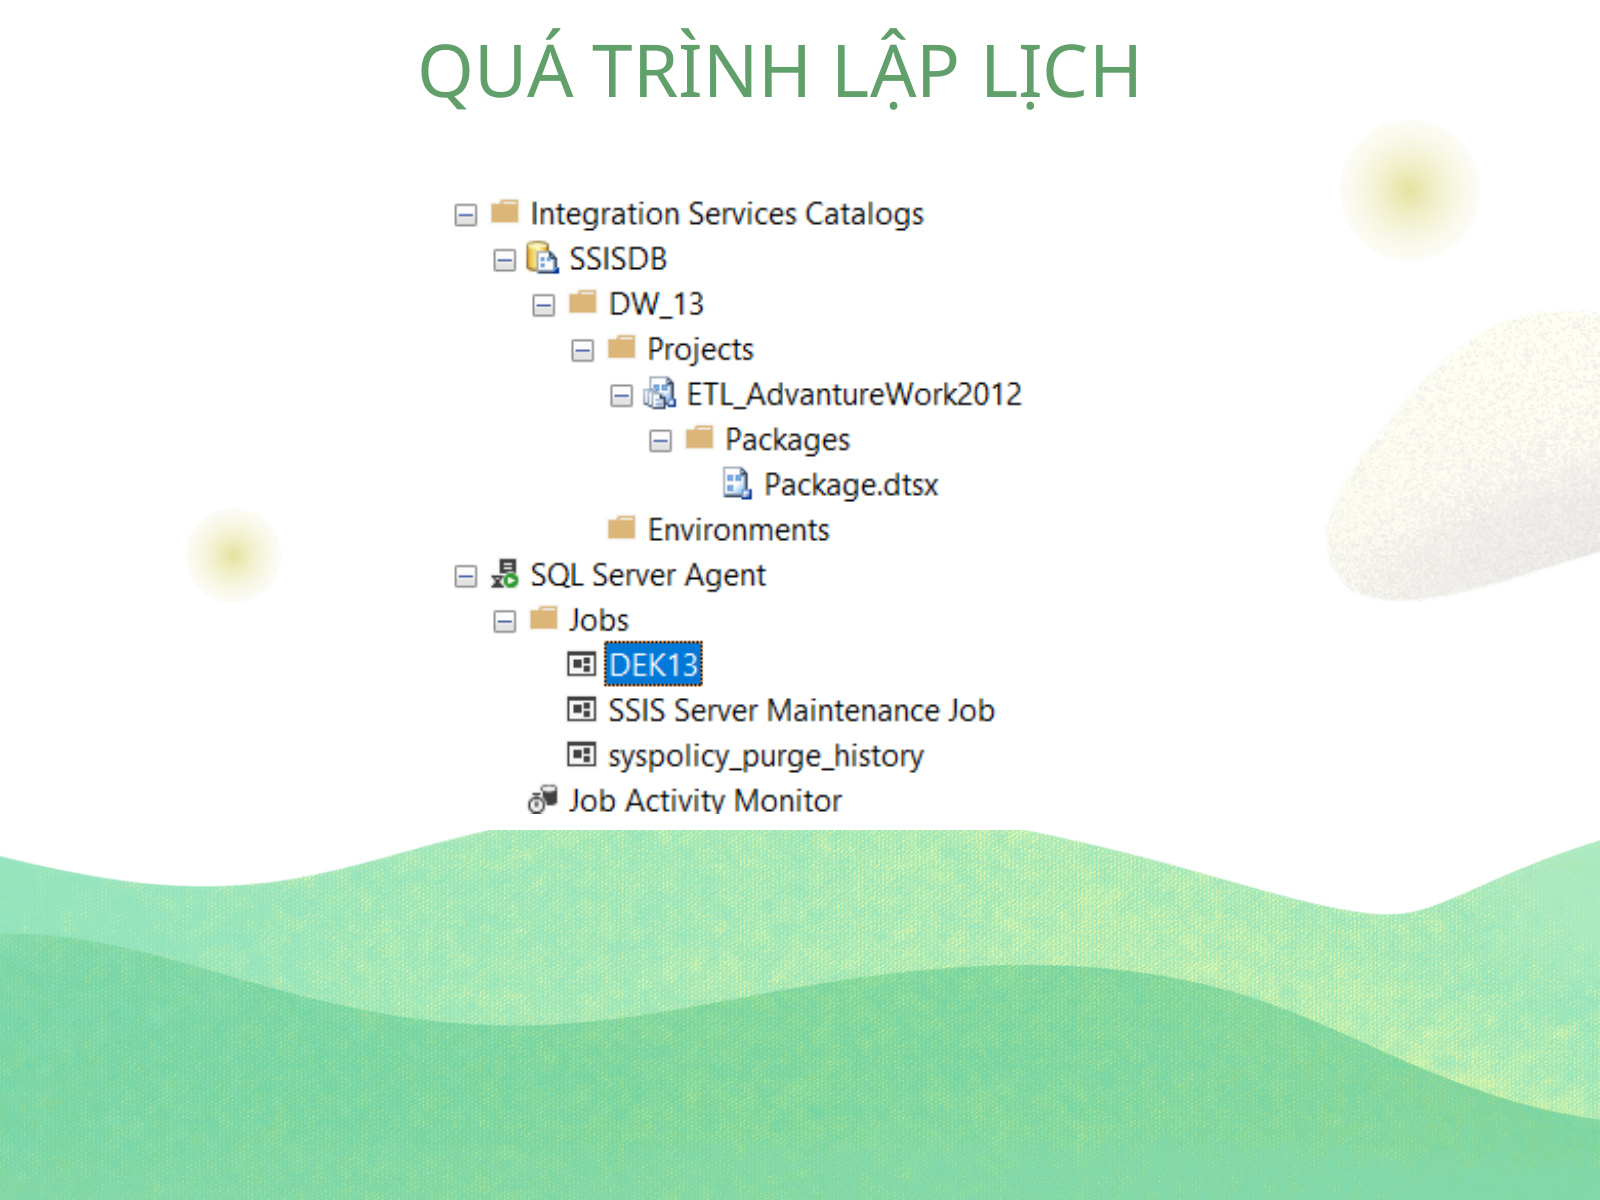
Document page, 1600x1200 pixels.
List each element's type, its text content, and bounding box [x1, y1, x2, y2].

text_box QUÁ TRÌNH LẬP LỊCH [222, 46, 1340, 113]
text_box [1324, 260, 1600, 603]
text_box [1338, 119, 1481, 262]
text_box [0, 830, 1600, 1200]
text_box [185, 507, 282, 603]
text_box [407, 190, 1154, 814]
